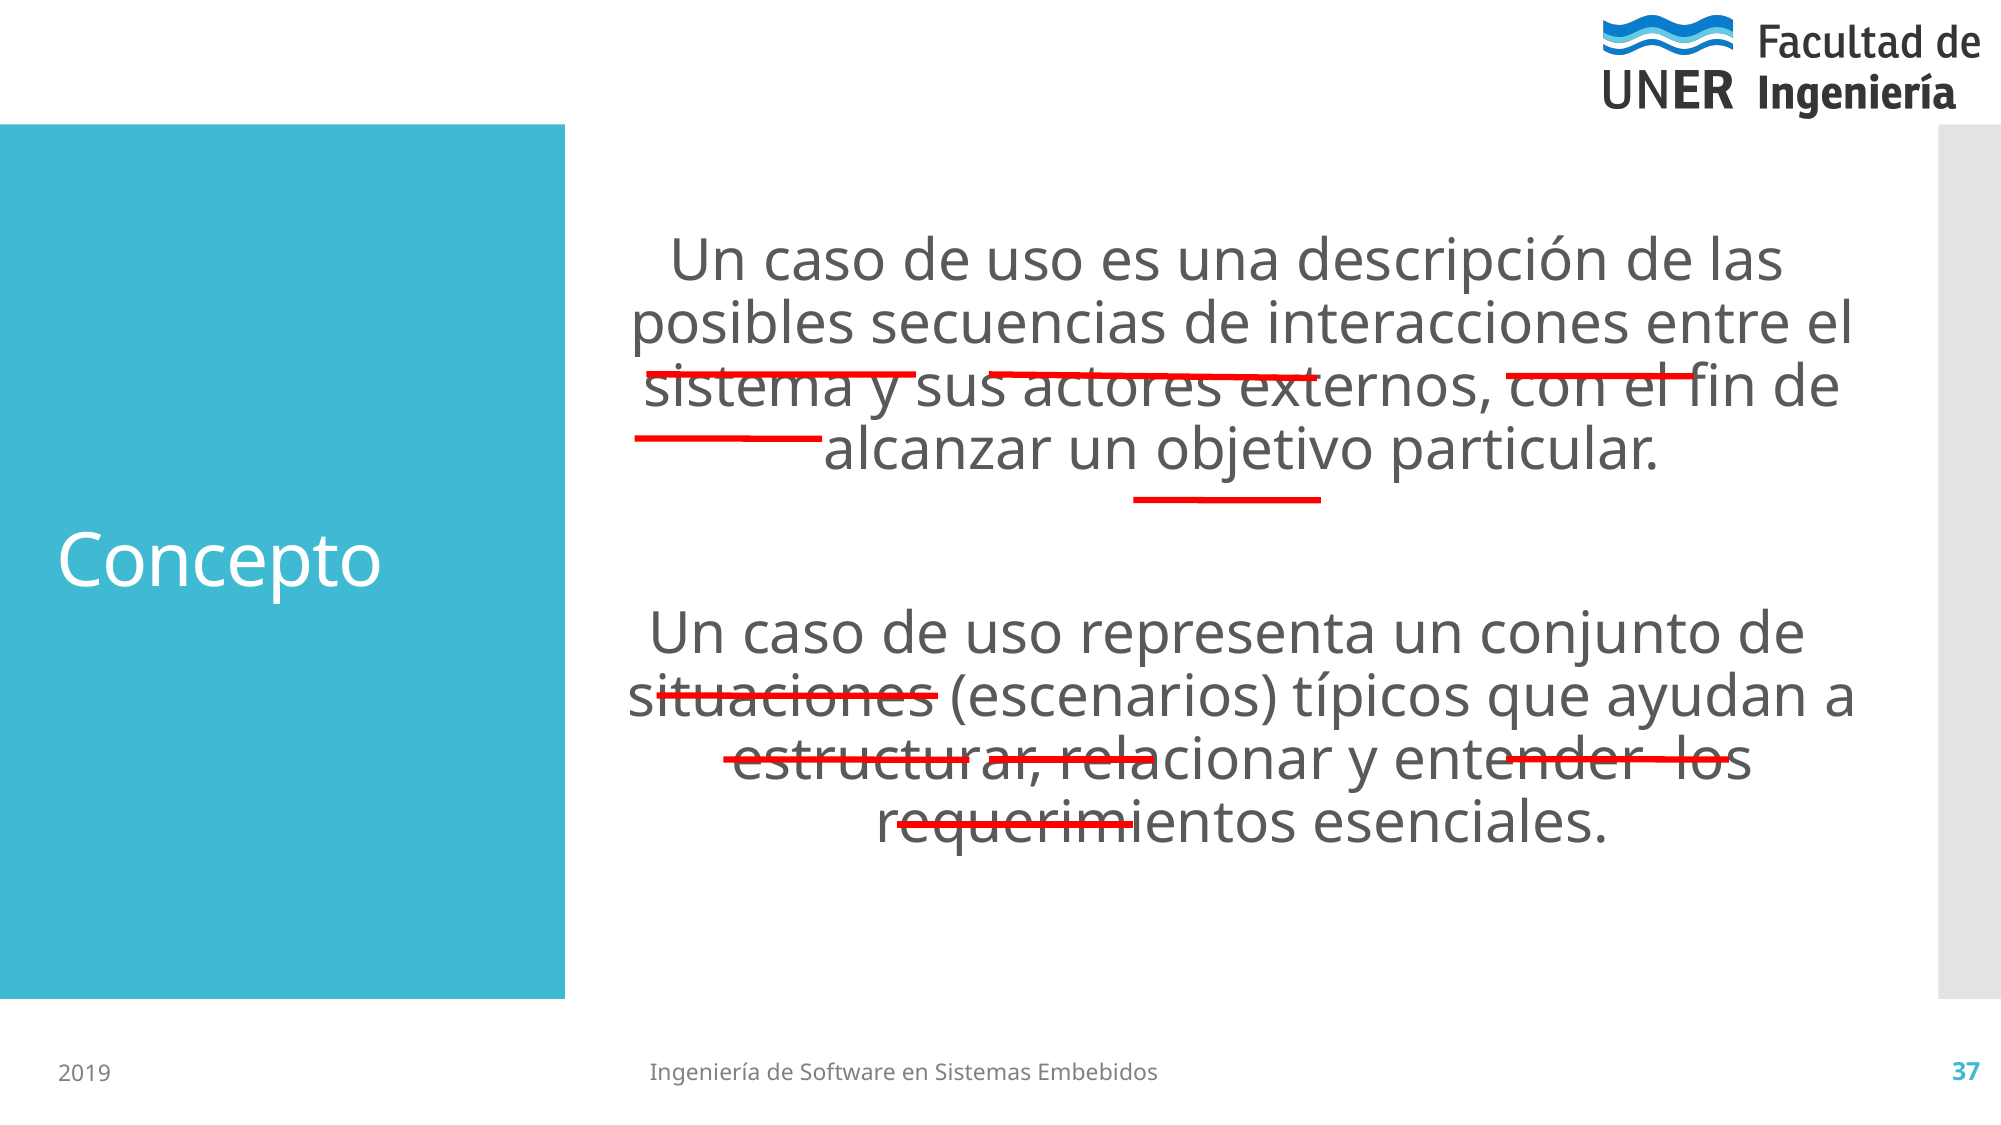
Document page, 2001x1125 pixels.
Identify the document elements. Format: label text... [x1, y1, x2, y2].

list Un caso de uso es una descripción de las posibles secuencias de interacciones entre el sistema y sus actores externos, con el fin de alcanzar un objetivo particular. Un caso de uso representa un conjunto de situaciones (escenarios) típicos que ayudan a estructurar, relacionar y entender los requerimientos esenciales. [536, 217, 1919, 956]
footer Ingeniería de Software en Sistemas Embebidos [634, 1042, 1605, 1103]
picture [1587, 0, 1996, 134]
title Concepto [41, 184, 525, 940]
slide_number 37 [1744, 1042, 1996, 1103]
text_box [988, 374, 1318, 379]
slide_number 2019 [43, 1042, 493, 1103]
